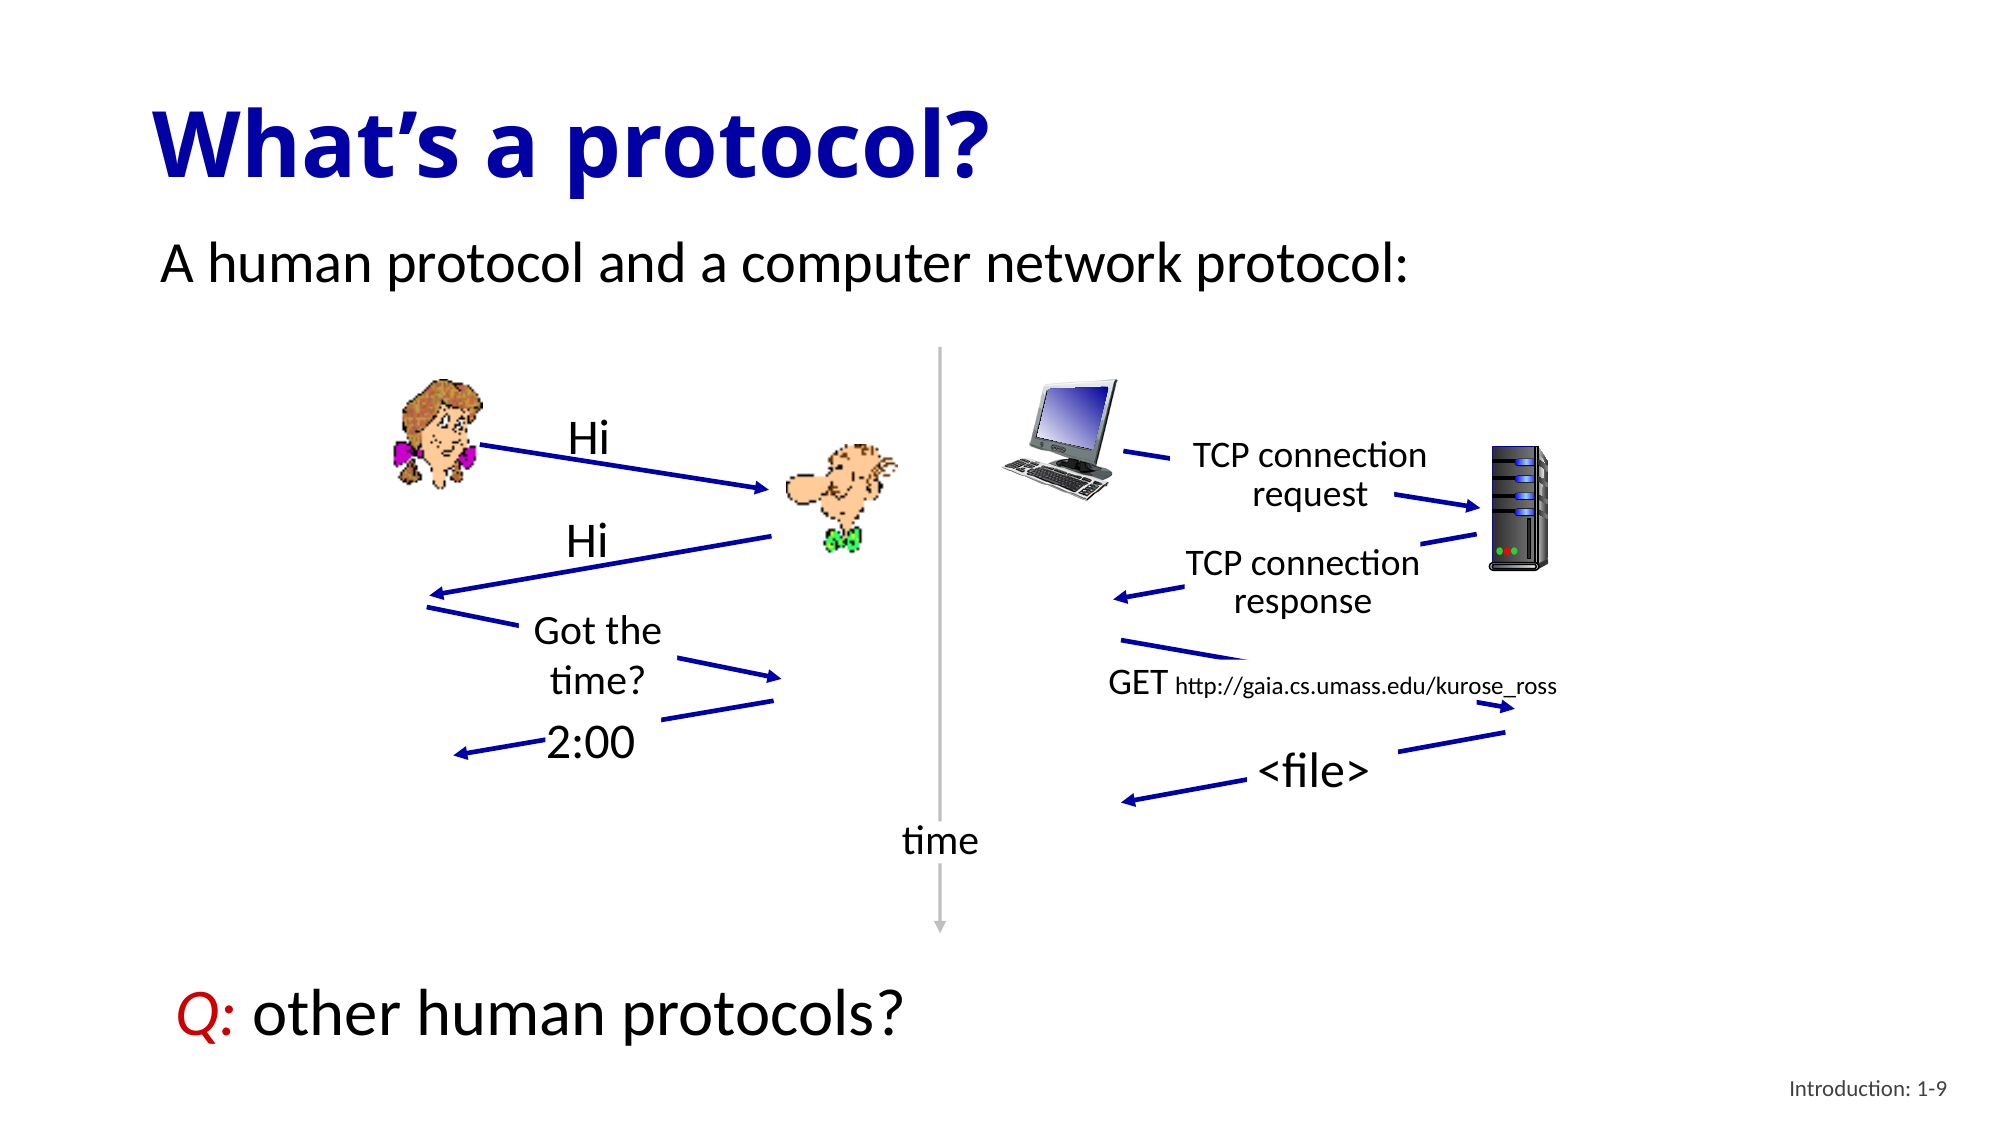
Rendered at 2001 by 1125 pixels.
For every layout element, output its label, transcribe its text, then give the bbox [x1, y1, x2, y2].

slide_number Introduction: 1-9 [1512, 1056, 1963, 1117]
text_box [933, 871, 947, 934]
text_box Q: other human protocols? [160, 961, 1065, 1050]
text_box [1123, 429, 1481, 523]
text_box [886, 805, 1005, 871]
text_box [1093, 640, 1574, 710]
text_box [429, 499, 772, 595]
title What’s a protocol? [137, 74, 1863, 221]
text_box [974, 373, 1122, 510]
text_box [426, 595, 782, 712]
text_box A human protocol and a computer network protocol: [145, 224, 1483, 338]
picture [786, 444, 898, 558]
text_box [453, 700, 774, 778]
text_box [1121, 729, 1506, 806]
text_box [1489, 446, 1548, 571]
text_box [1113, 534, 1477, 631]
picture [390, 379, 483, 494]
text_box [479, 397, 769, 490]
